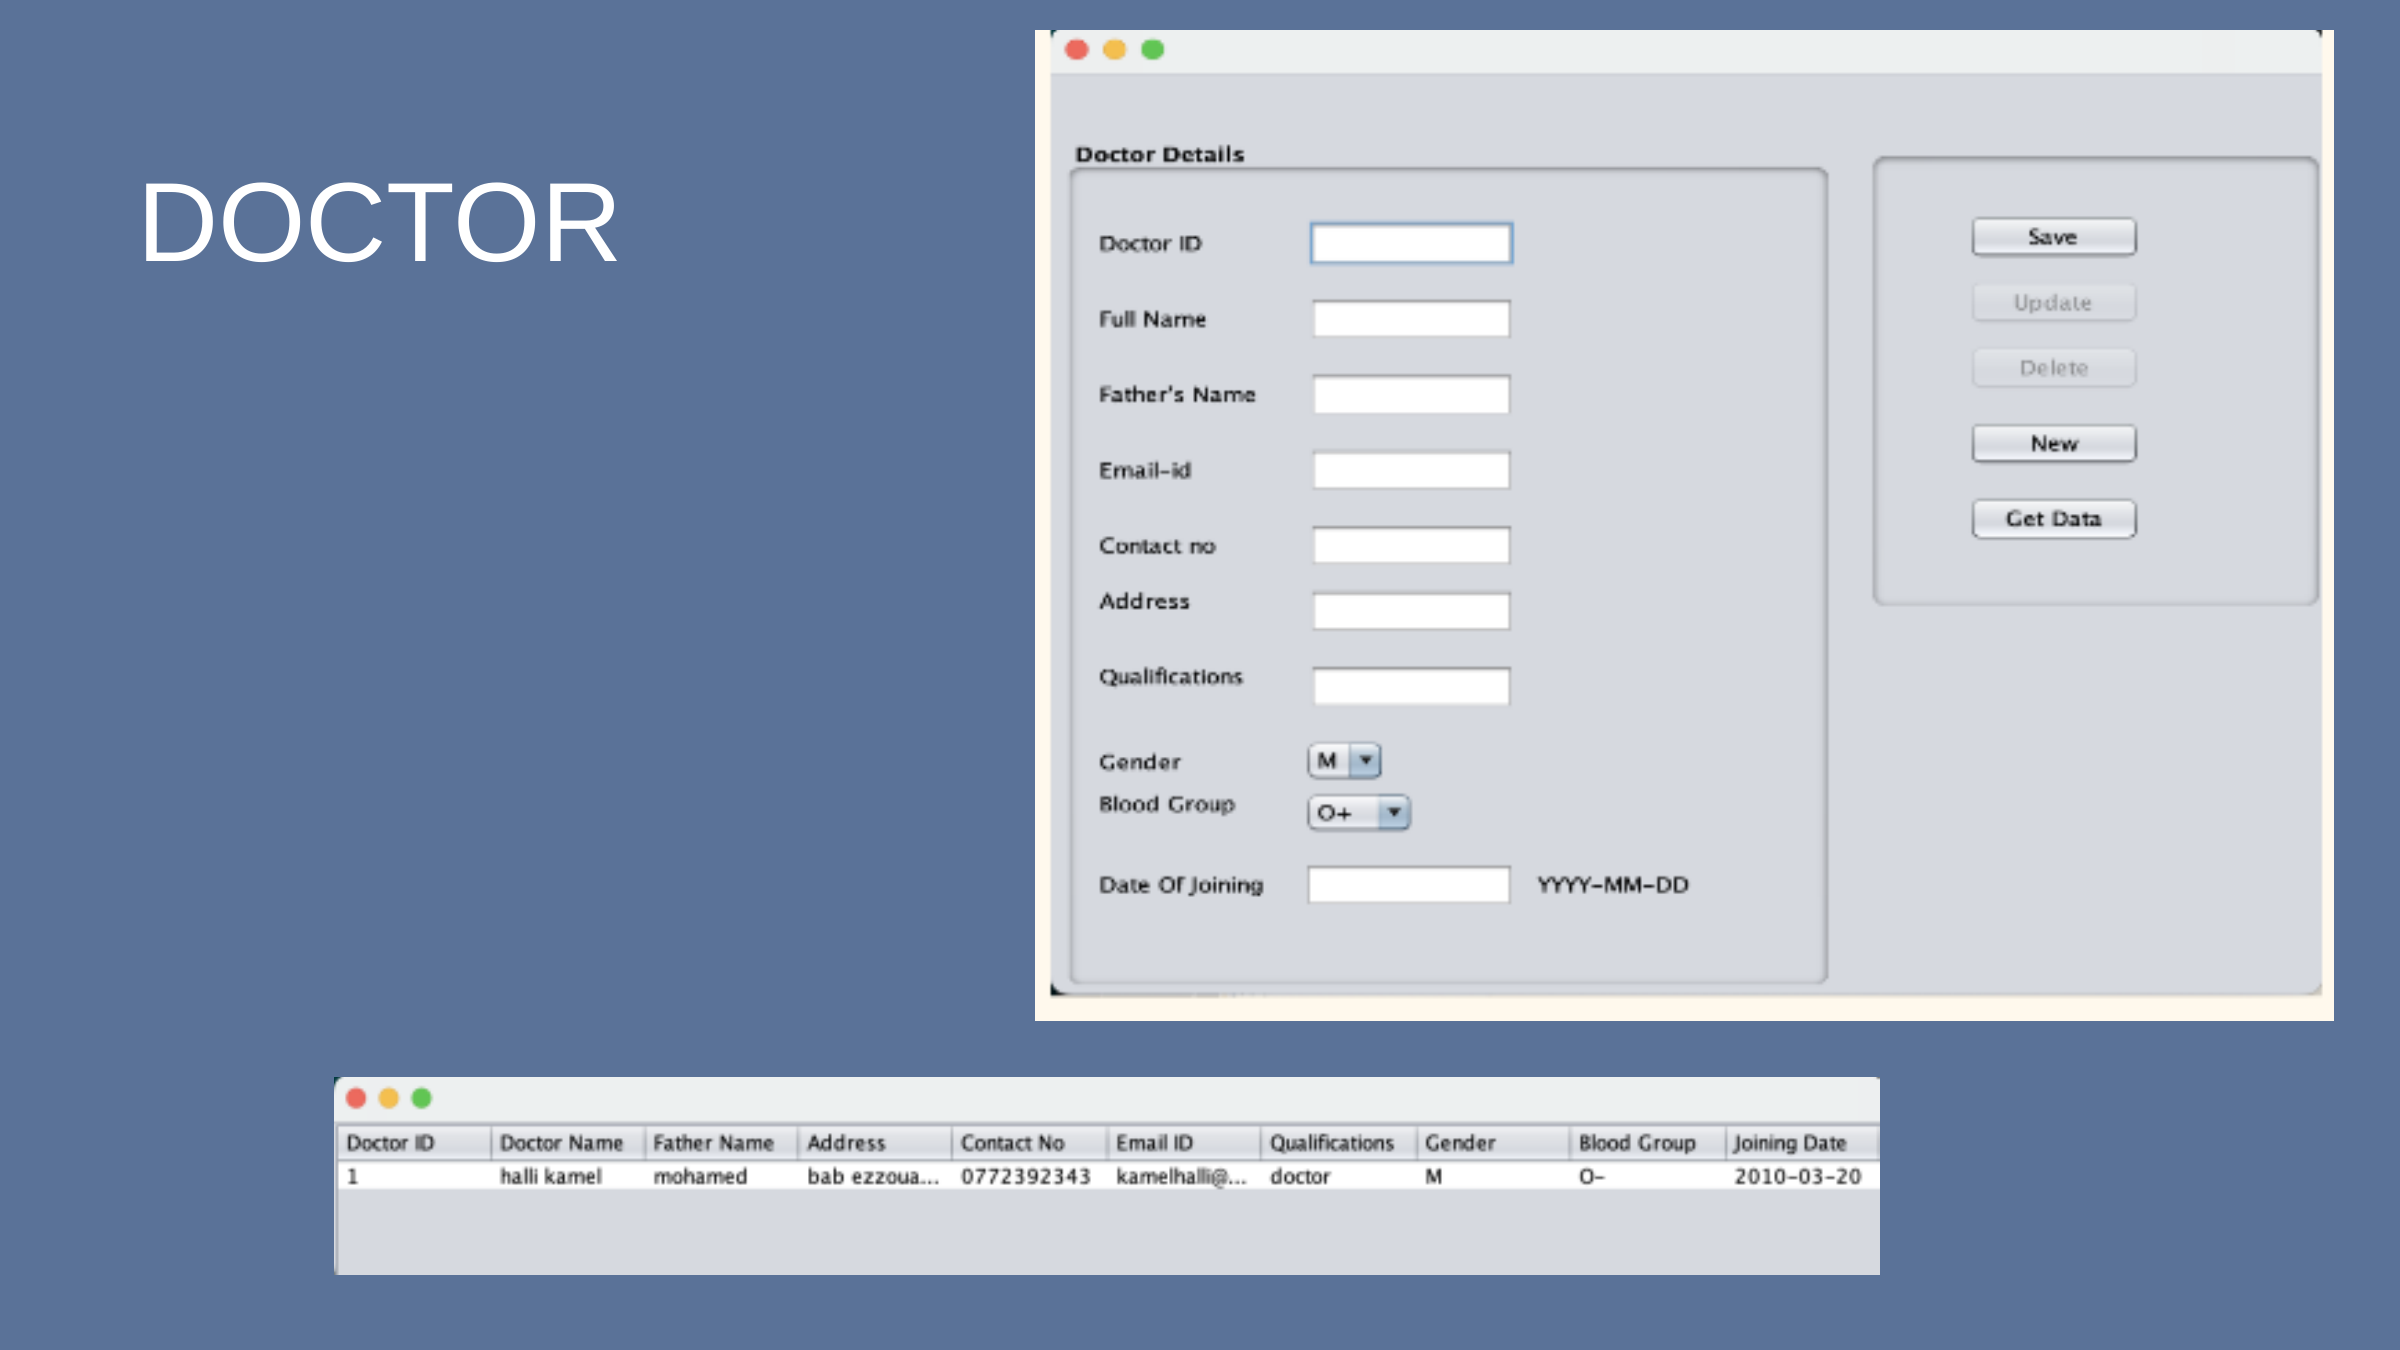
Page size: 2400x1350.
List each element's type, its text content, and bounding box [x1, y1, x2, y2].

text_box DOCTOR [122, 142, 1029, 427]
picture [1034, 30, 2335, 1021]
picture [333, 1077, 1880, 1275]
